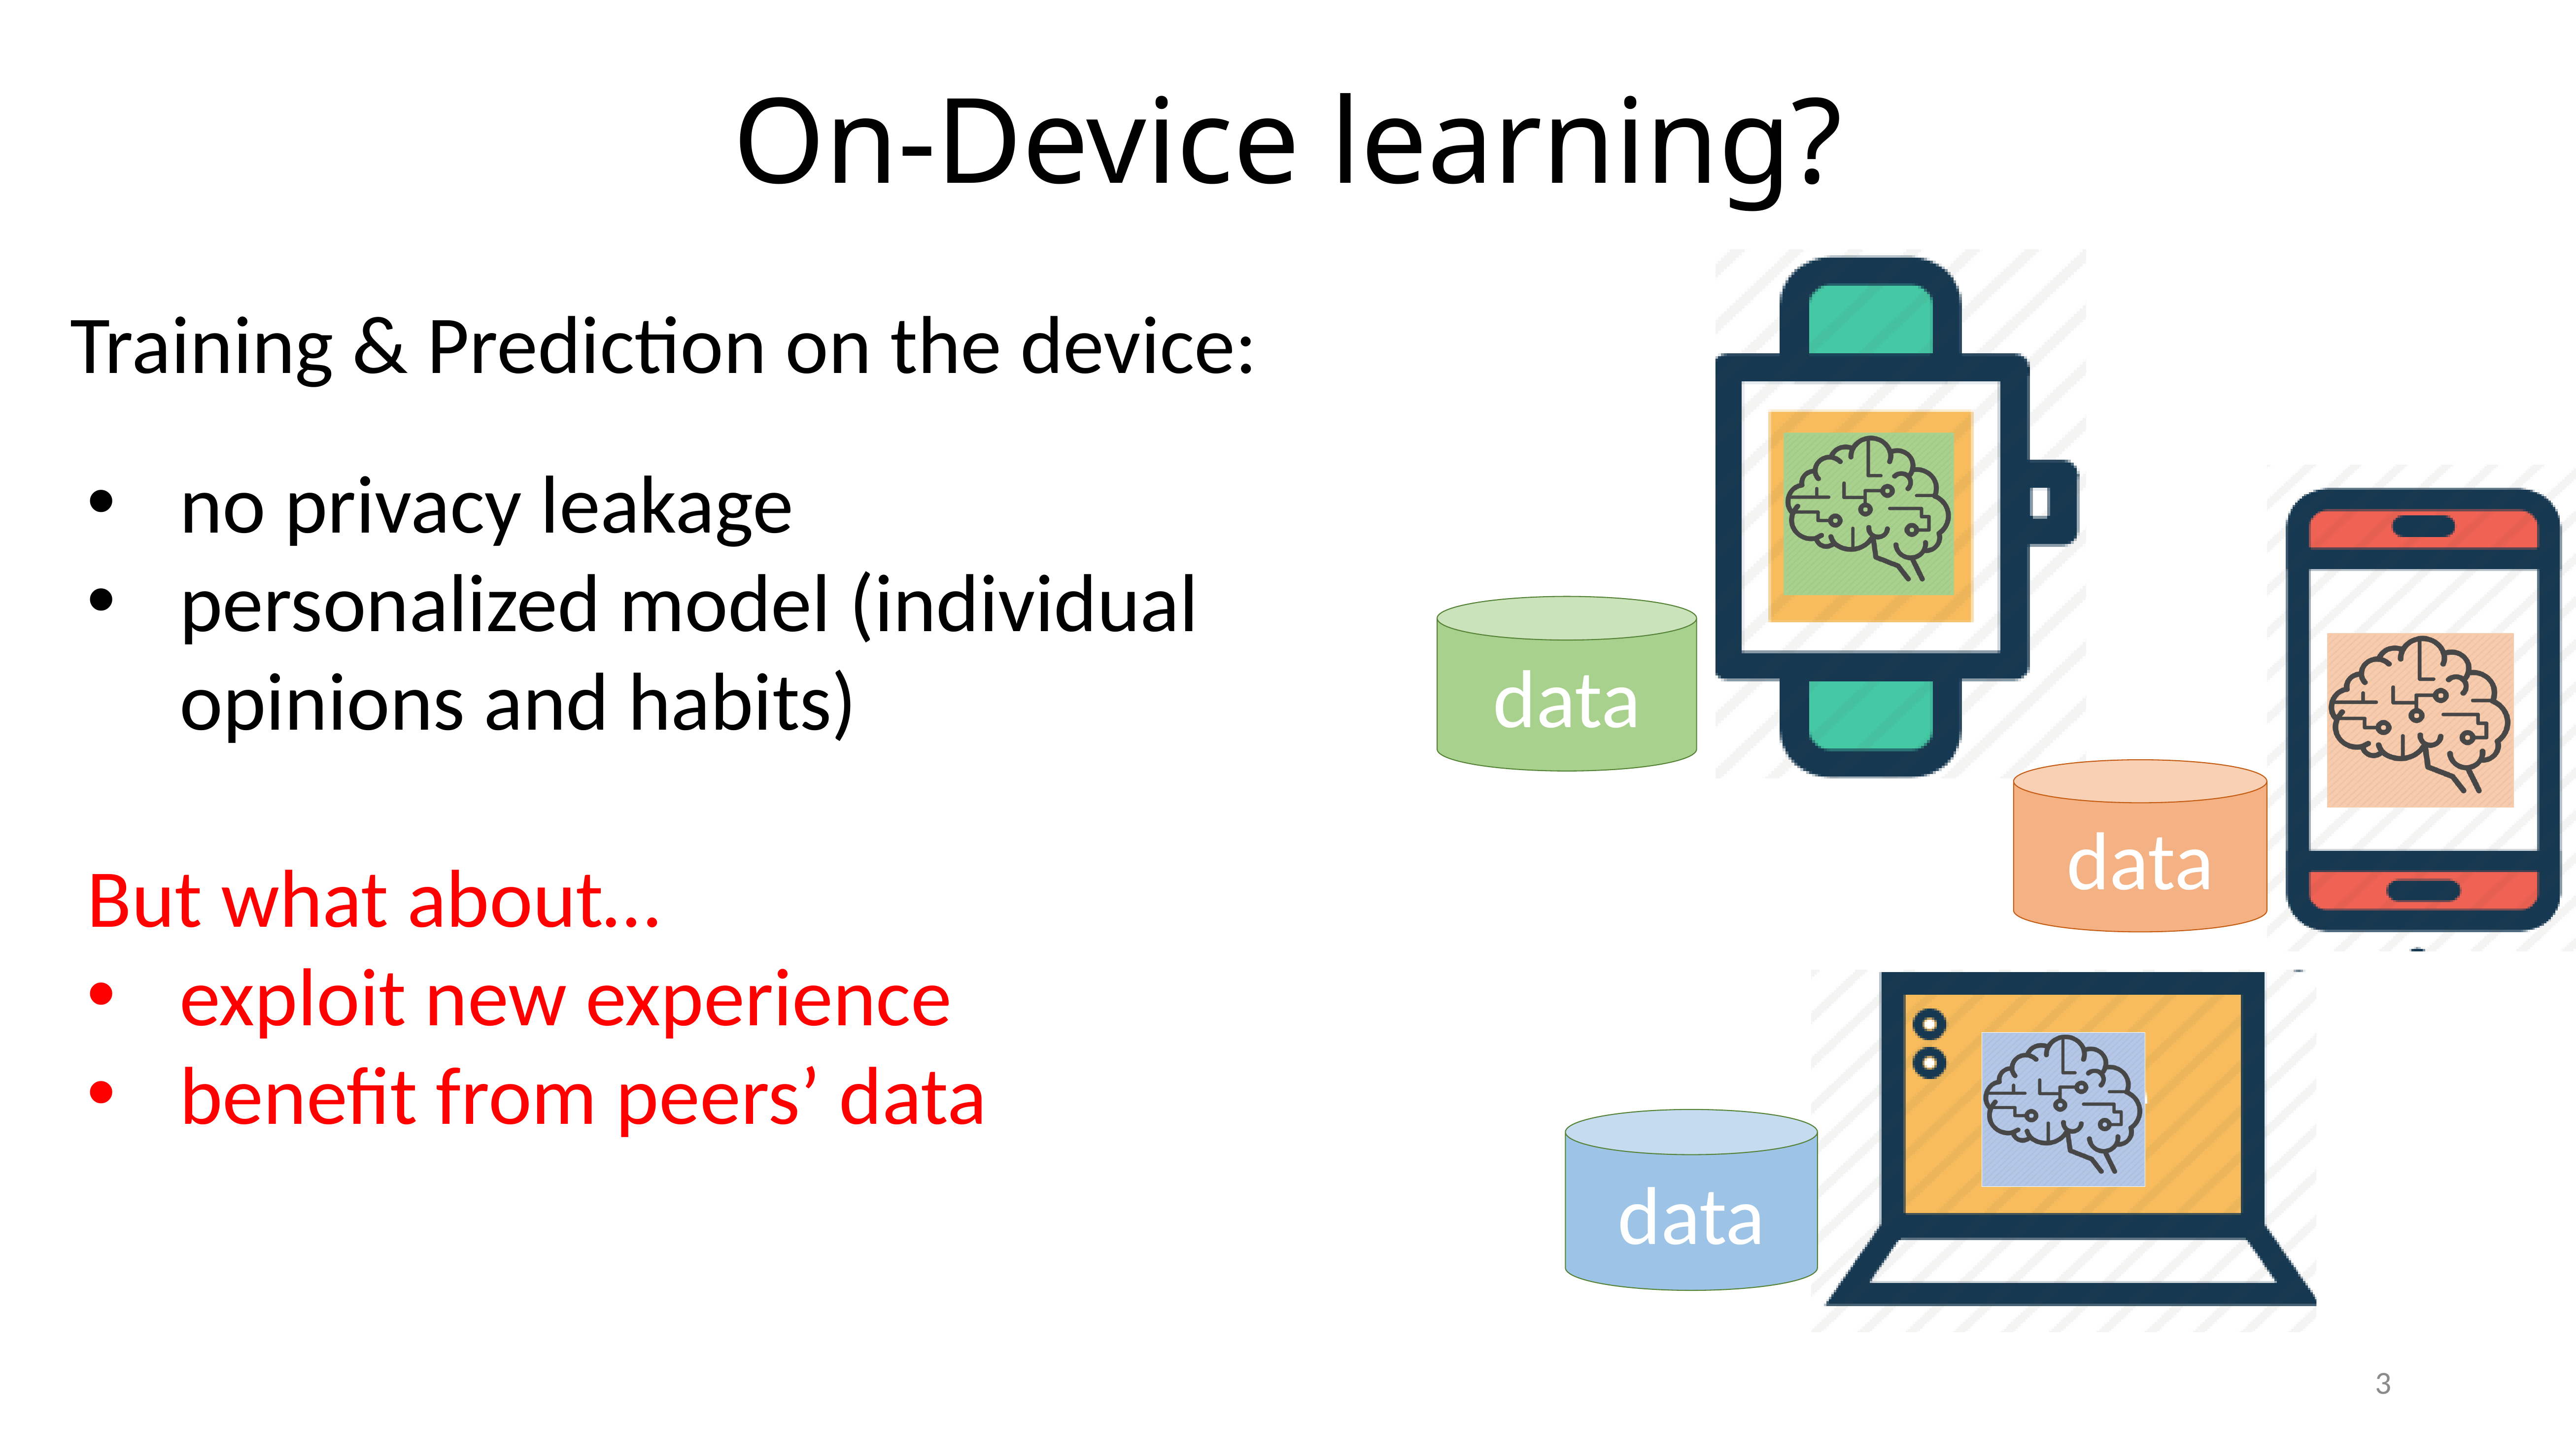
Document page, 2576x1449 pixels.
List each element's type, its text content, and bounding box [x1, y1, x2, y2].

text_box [1811, 970, 2317, 1332]
title On-Device learning? [177, 77, 2399, 357]
text_box data [1565, 1109, 1811, 1291]
text_box data [1437, 596, 1697, 772]
text_box Training & Prediction on the device: [63, 287, 1618, 393]
text_box no privacy leakage personalized model (individual opinions and habits) But what about… exploit new experience benefit from peers’ data [79, 447, 1374, 1144]
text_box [1715, 249, 2087, 778]
slide_number 3 [1819, 1343, 2399, 1420]
text_box data [2013, 759, 2267, 933]
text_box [2267, 465, 2576, 951]
